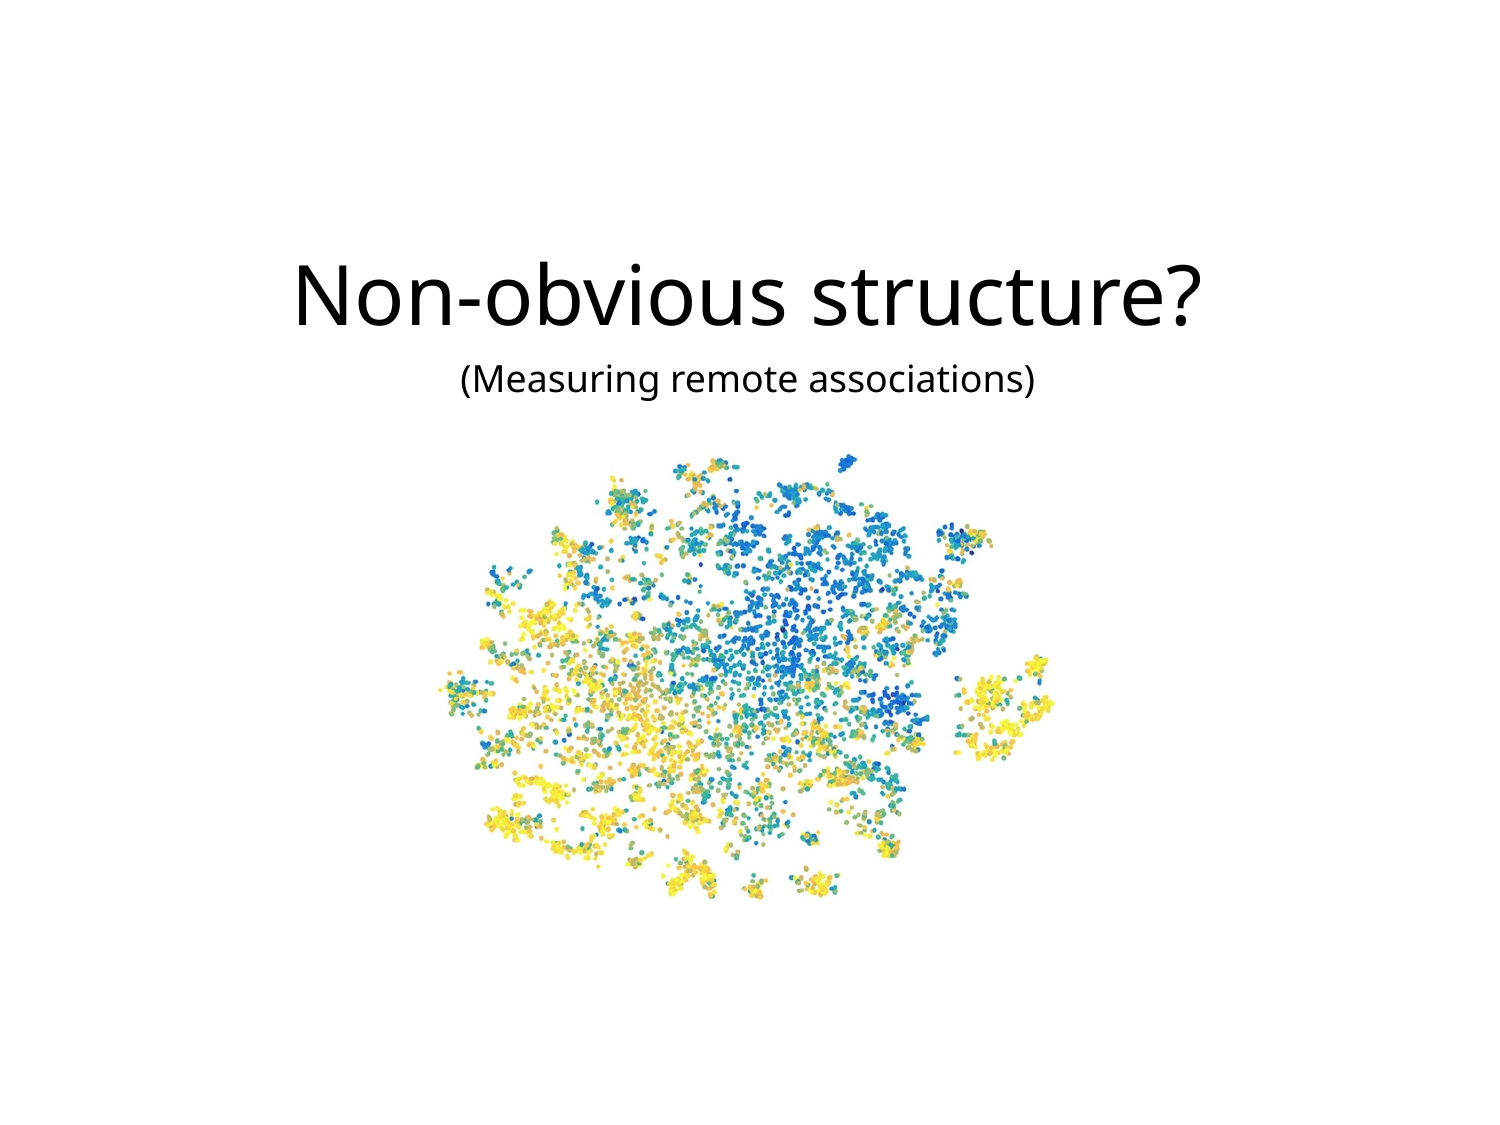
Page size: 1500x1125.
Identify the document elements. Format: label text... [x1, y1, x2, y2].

picture [432, 449, 1064, 906]
text_box (Measuring remote associations) [445, 347, 1051, 408]
title Non-obvious structure? [101, 229, 1395, 368]
